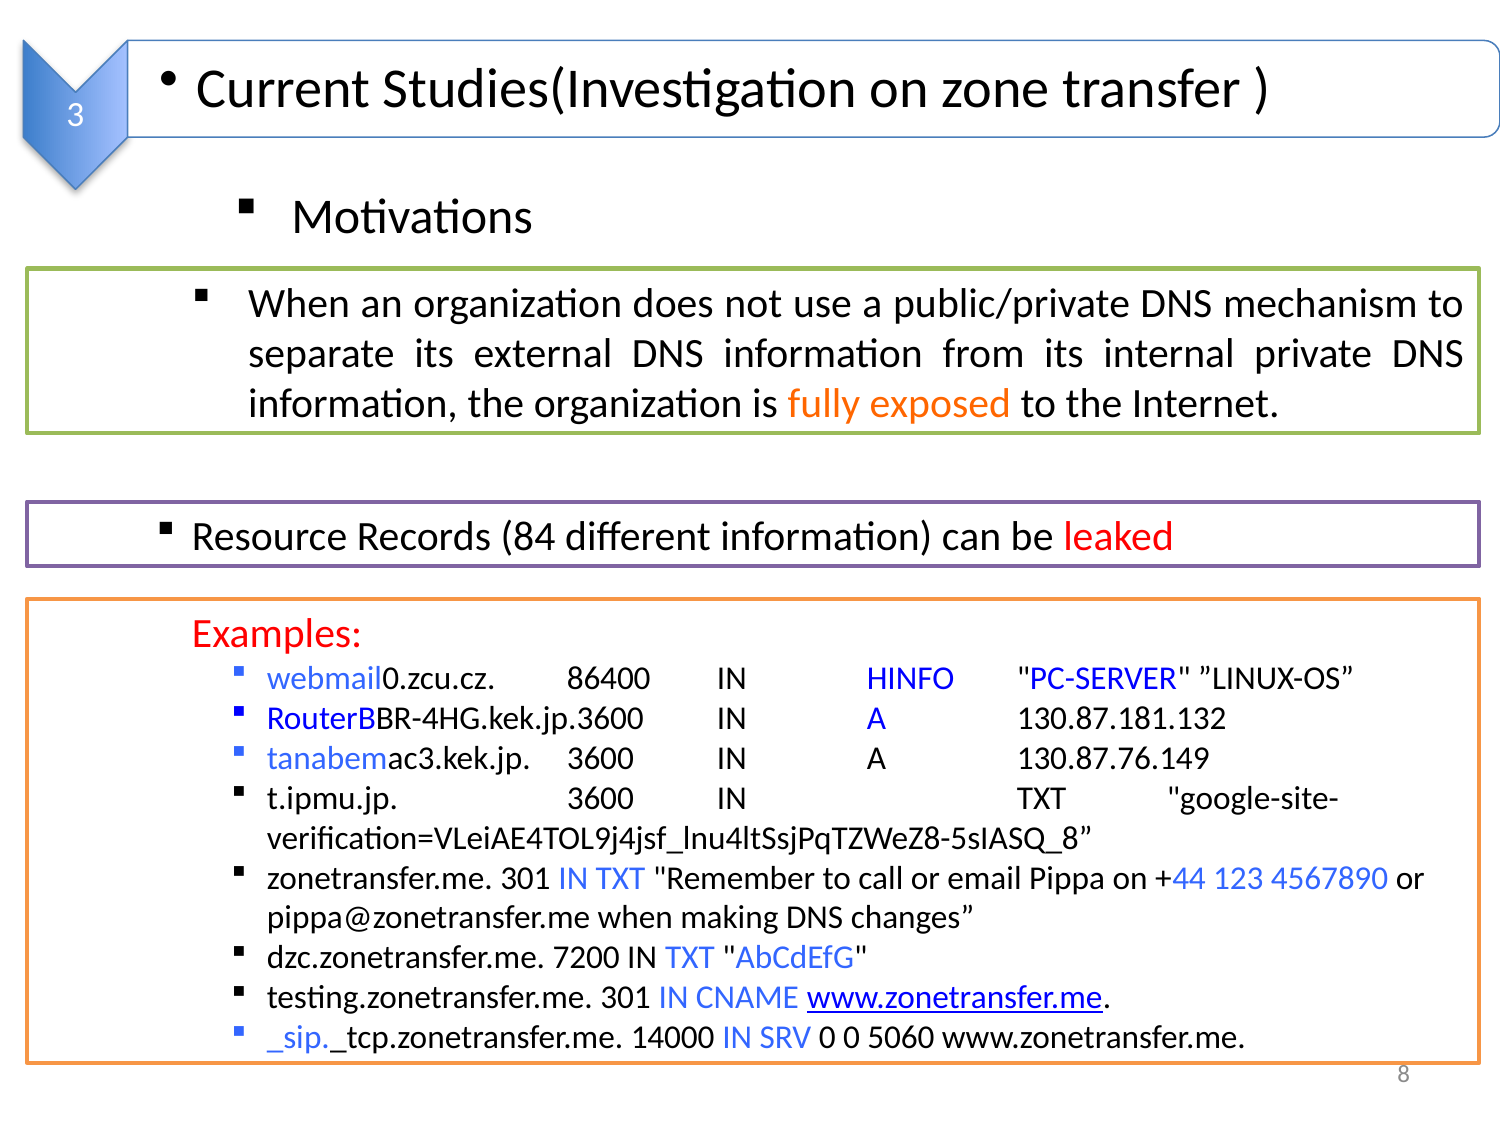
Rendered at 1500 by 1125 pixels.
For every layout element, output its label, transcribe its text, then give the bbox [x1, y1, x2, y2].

text_box Resource Records (84 different information) can be leaked [25, 500, 1481, 568]
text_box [127, 40, 1500, 138]
text_box When an organization does not use a public/private DNS mechanism to separate its external DNS information from its internal private DNS information, the organization is fully exposed to the Internet. [25, 266, 1481, 435]
title Motivations [38, 173, 730, 254]
text_box Examples: webmail0.zcu.cz. 86400 IN HINFO "PC-SERVER" ”LINUX-OS” RouterBBR-4HG.kek.jp.3600 IN A 130.87.181.132 tanabemac3.kek.jp. 3600 IN A 130.87.76.149 t.ipmu.jp. 3600 IN TXT "google-site-verification=VLeiAE4TOL9j4jsf_lnu4ltSsjPqTZWeZ8-5sIASQ_8” zonetransfer.me. 301 IN TXT "Remember to call or email Pippa on +44 123 4567890 or pippa@zonetransfer.me when making DNS changes” dzc.zonetransfer.me. 7200 IN TXT "AbCdEfG" testing.zonetransfer.me. 301 IN CNAME www.zonetransfer.me. _sip._tcp.zonetransfer.me. 14000 IN SRV 0 0 5060 www.zonetransfer.me. [25, 597, 1481, 1065]
slide_number 8 [1074, 1065, 1425, 1103]
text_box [23, 40, 128, 190]
